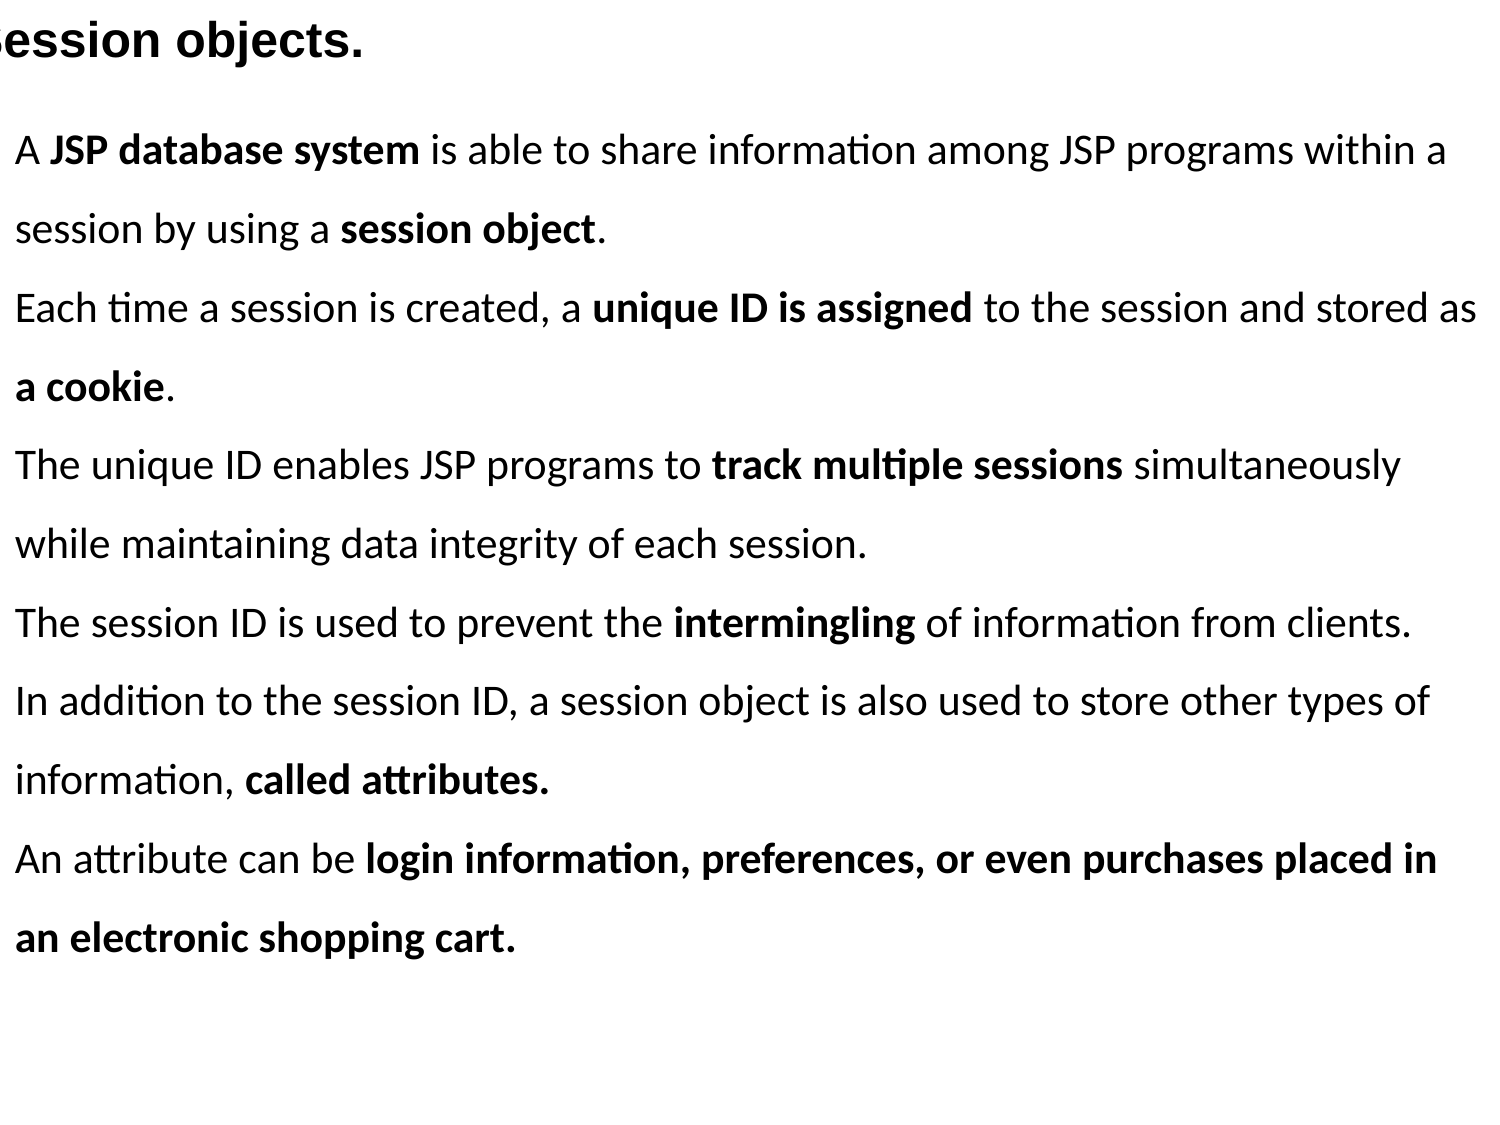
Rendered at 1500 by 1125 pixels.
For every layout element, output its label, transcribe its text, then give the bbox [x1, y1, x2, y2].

text_box Session objects. [0, 0, 473, 75]
text_box A JSP database system is able to share information among JSP programs within a session by using a session object. Each time a session is created, a unique ID is assigned to the session and stored as a cookie. The unique ID enables JSP programs to track multiple sessions simultaneously while maintaining data integrity of each session. The session ID is used to prevent the intermingling of information from clients. In addition to the session ID, a session object is also used to store other types of information, called attributes. An attribute can be login information, preferences, or even purchases placed in an electronic shopping cart. [0, 87, 1500, 969]
